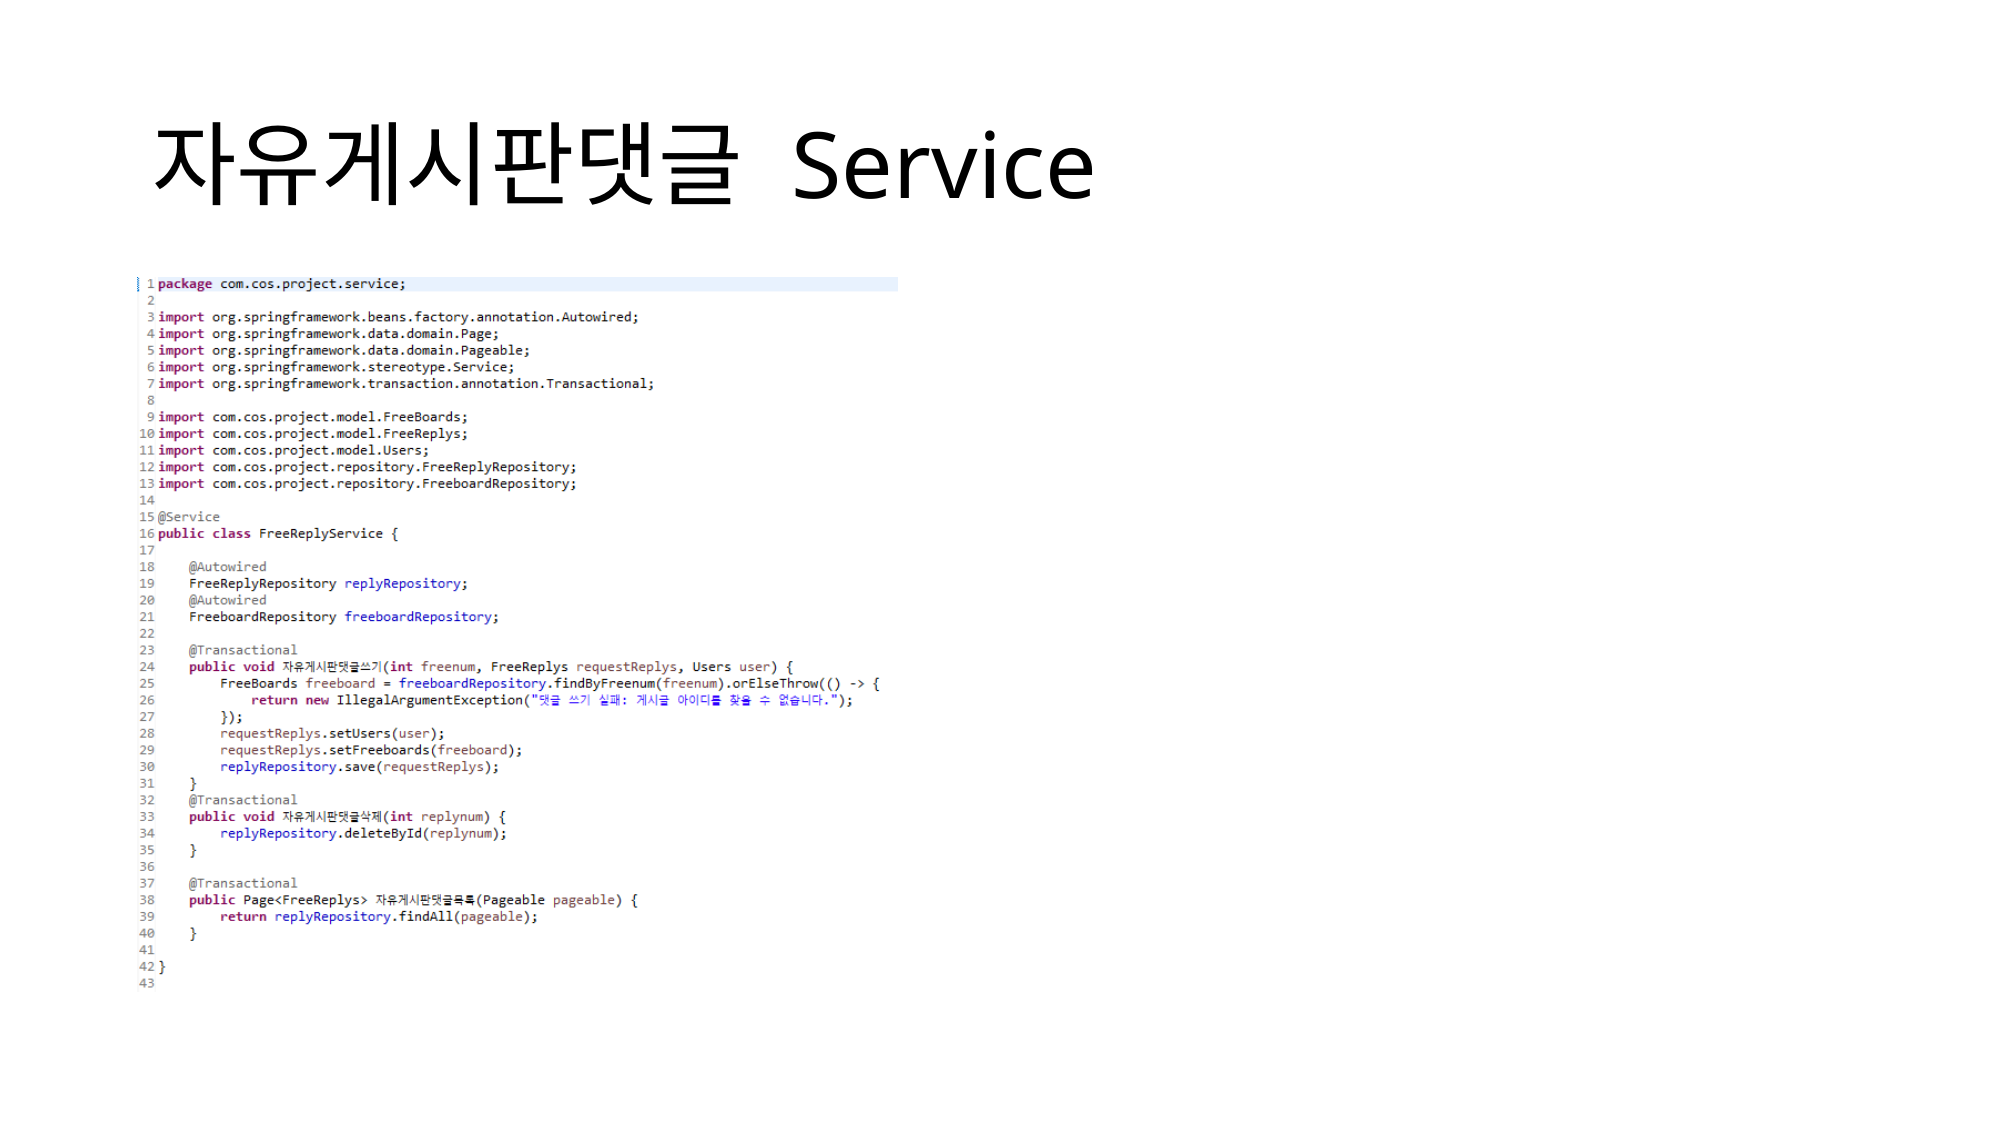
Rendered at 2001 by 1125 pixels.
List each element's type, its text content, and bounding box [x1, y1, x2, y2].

title 자유게시판댓글 Service [137, 59, 1863, 278]
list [137, 277, 898, 992]
